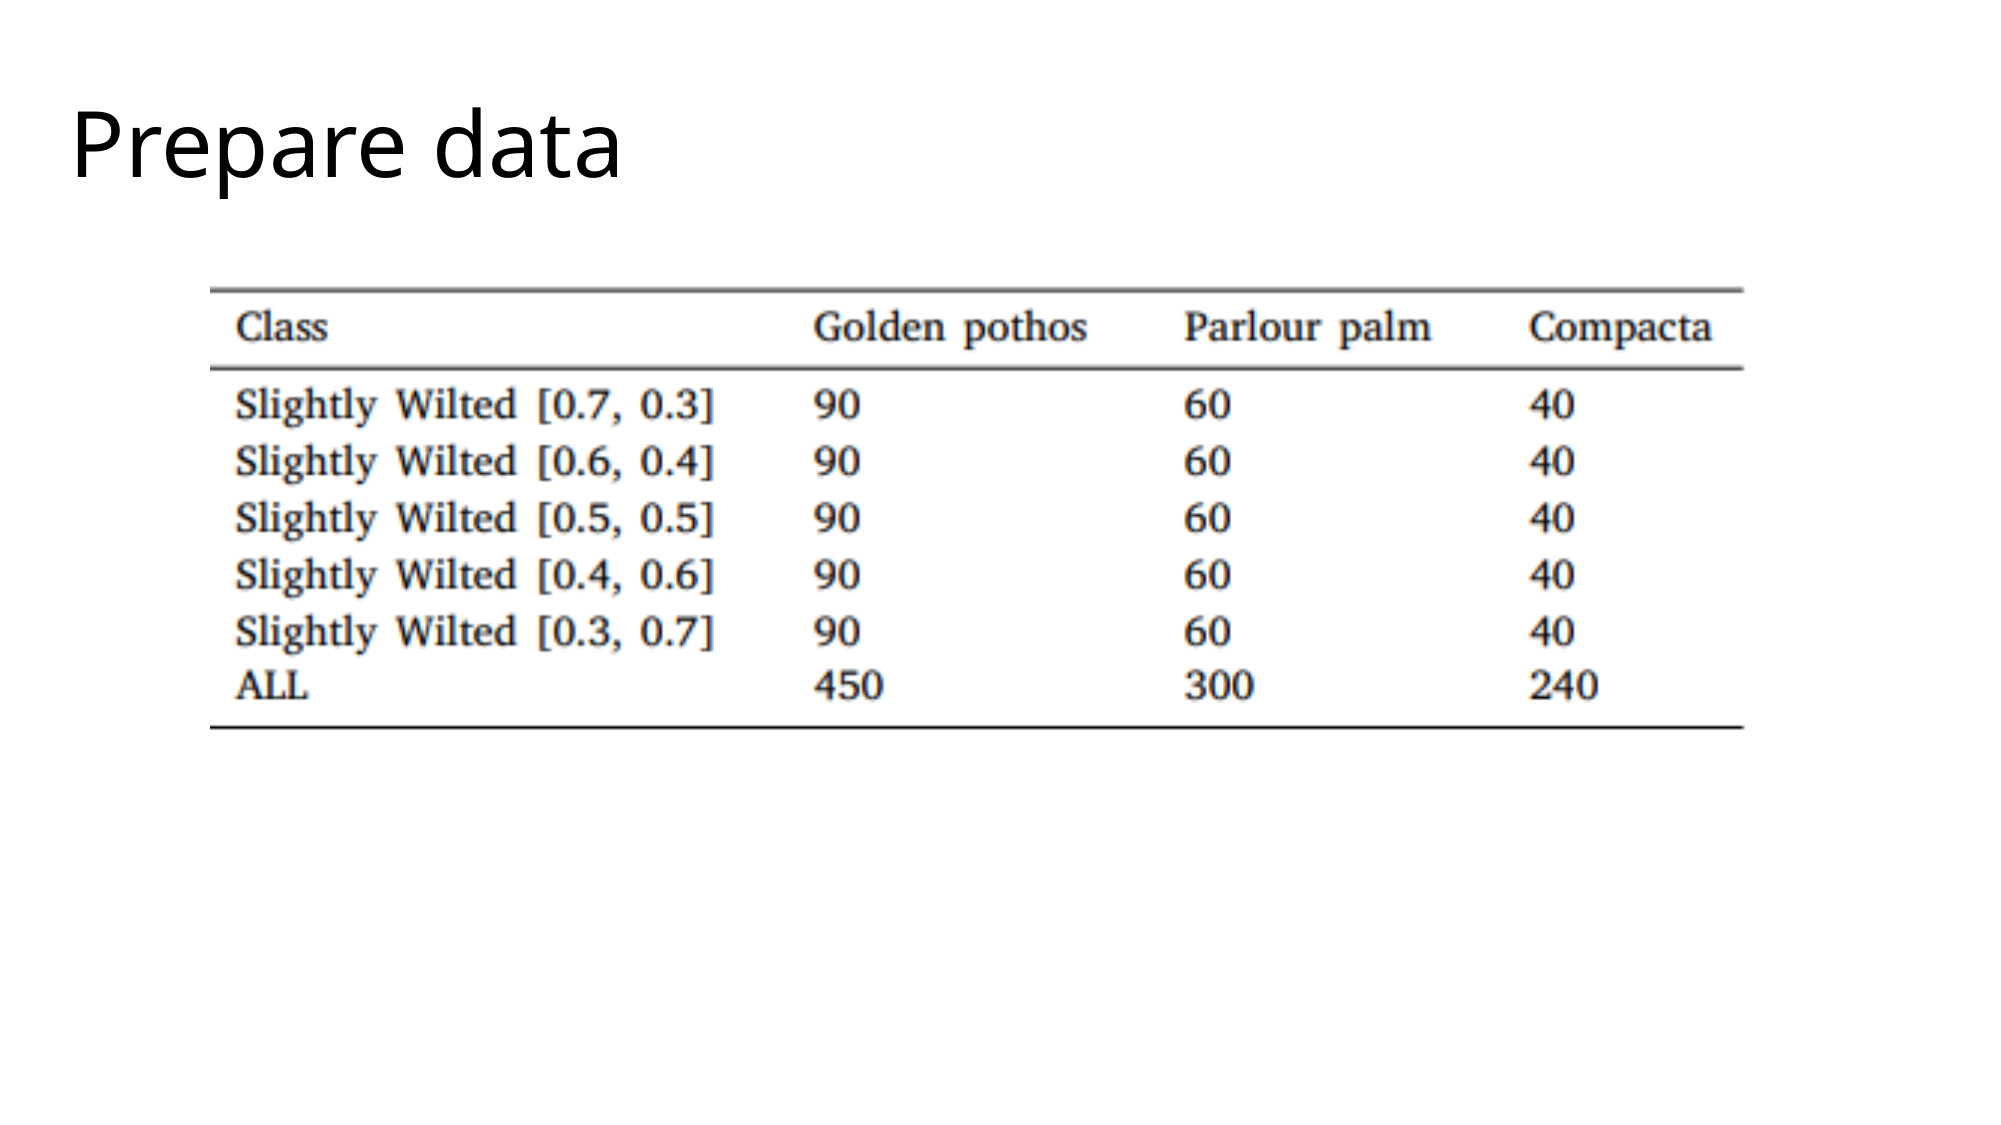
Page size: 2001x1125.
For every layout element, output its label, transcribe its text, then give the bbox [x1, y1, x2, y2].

picture [210, 286, 1785, 759]
title Prepare data [54, 89, 1132, 208]
